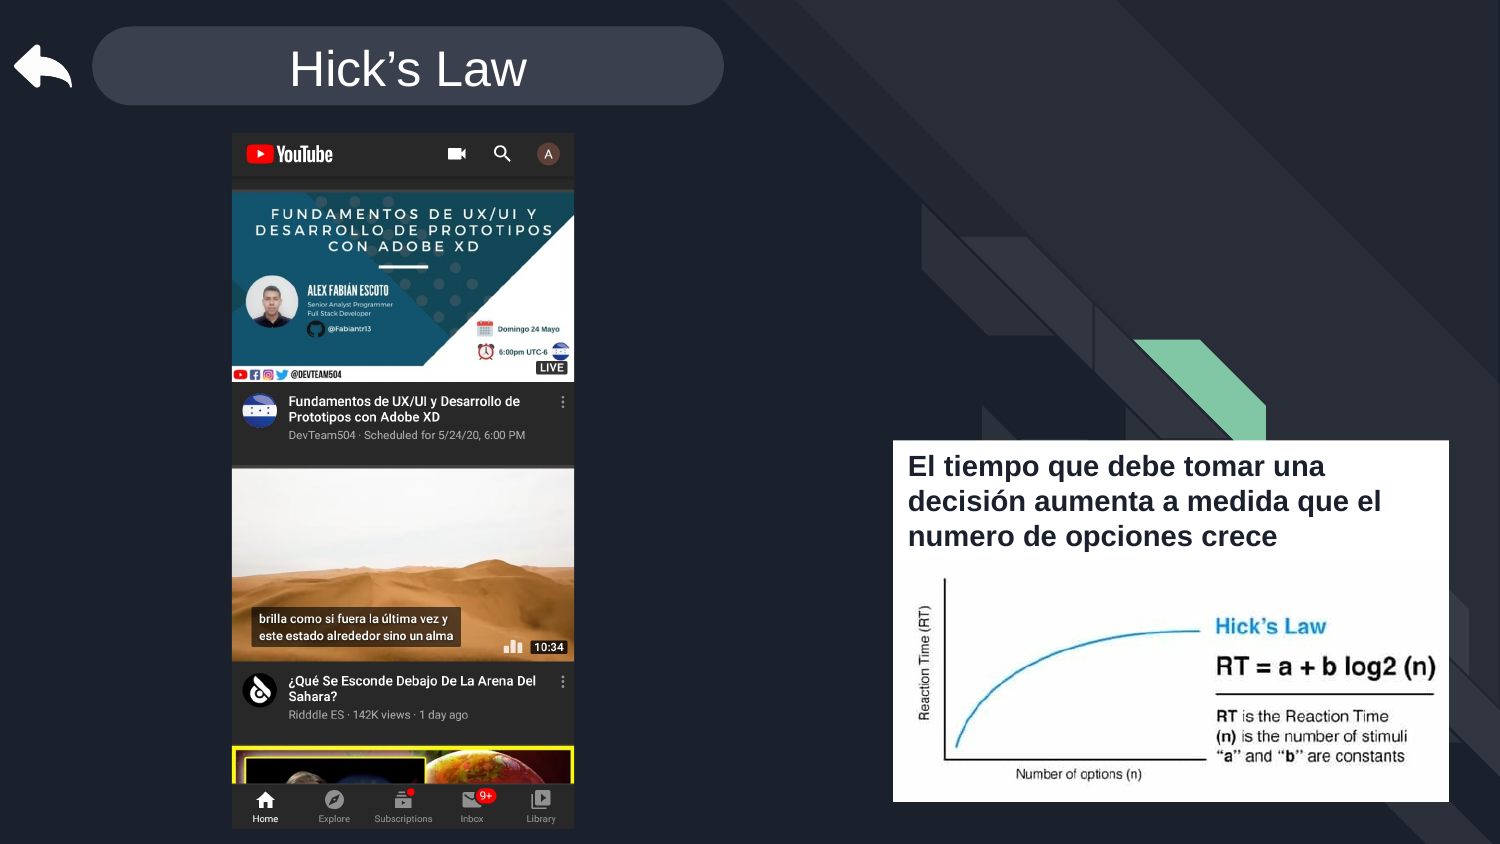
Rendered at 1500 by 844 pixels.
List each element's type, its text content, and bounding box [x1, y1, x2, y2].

picture [14, 37, 72, 95]
picture [231, 133, 575, 829]
text_box Hick’s Law [90, 24, 726, 108]
picture [892, 548, 1450, 802]
text_box El tiempo que debe tomar una decisión aumenta a medida que el numero de opciones crece [893, 440, 1449, 548]
